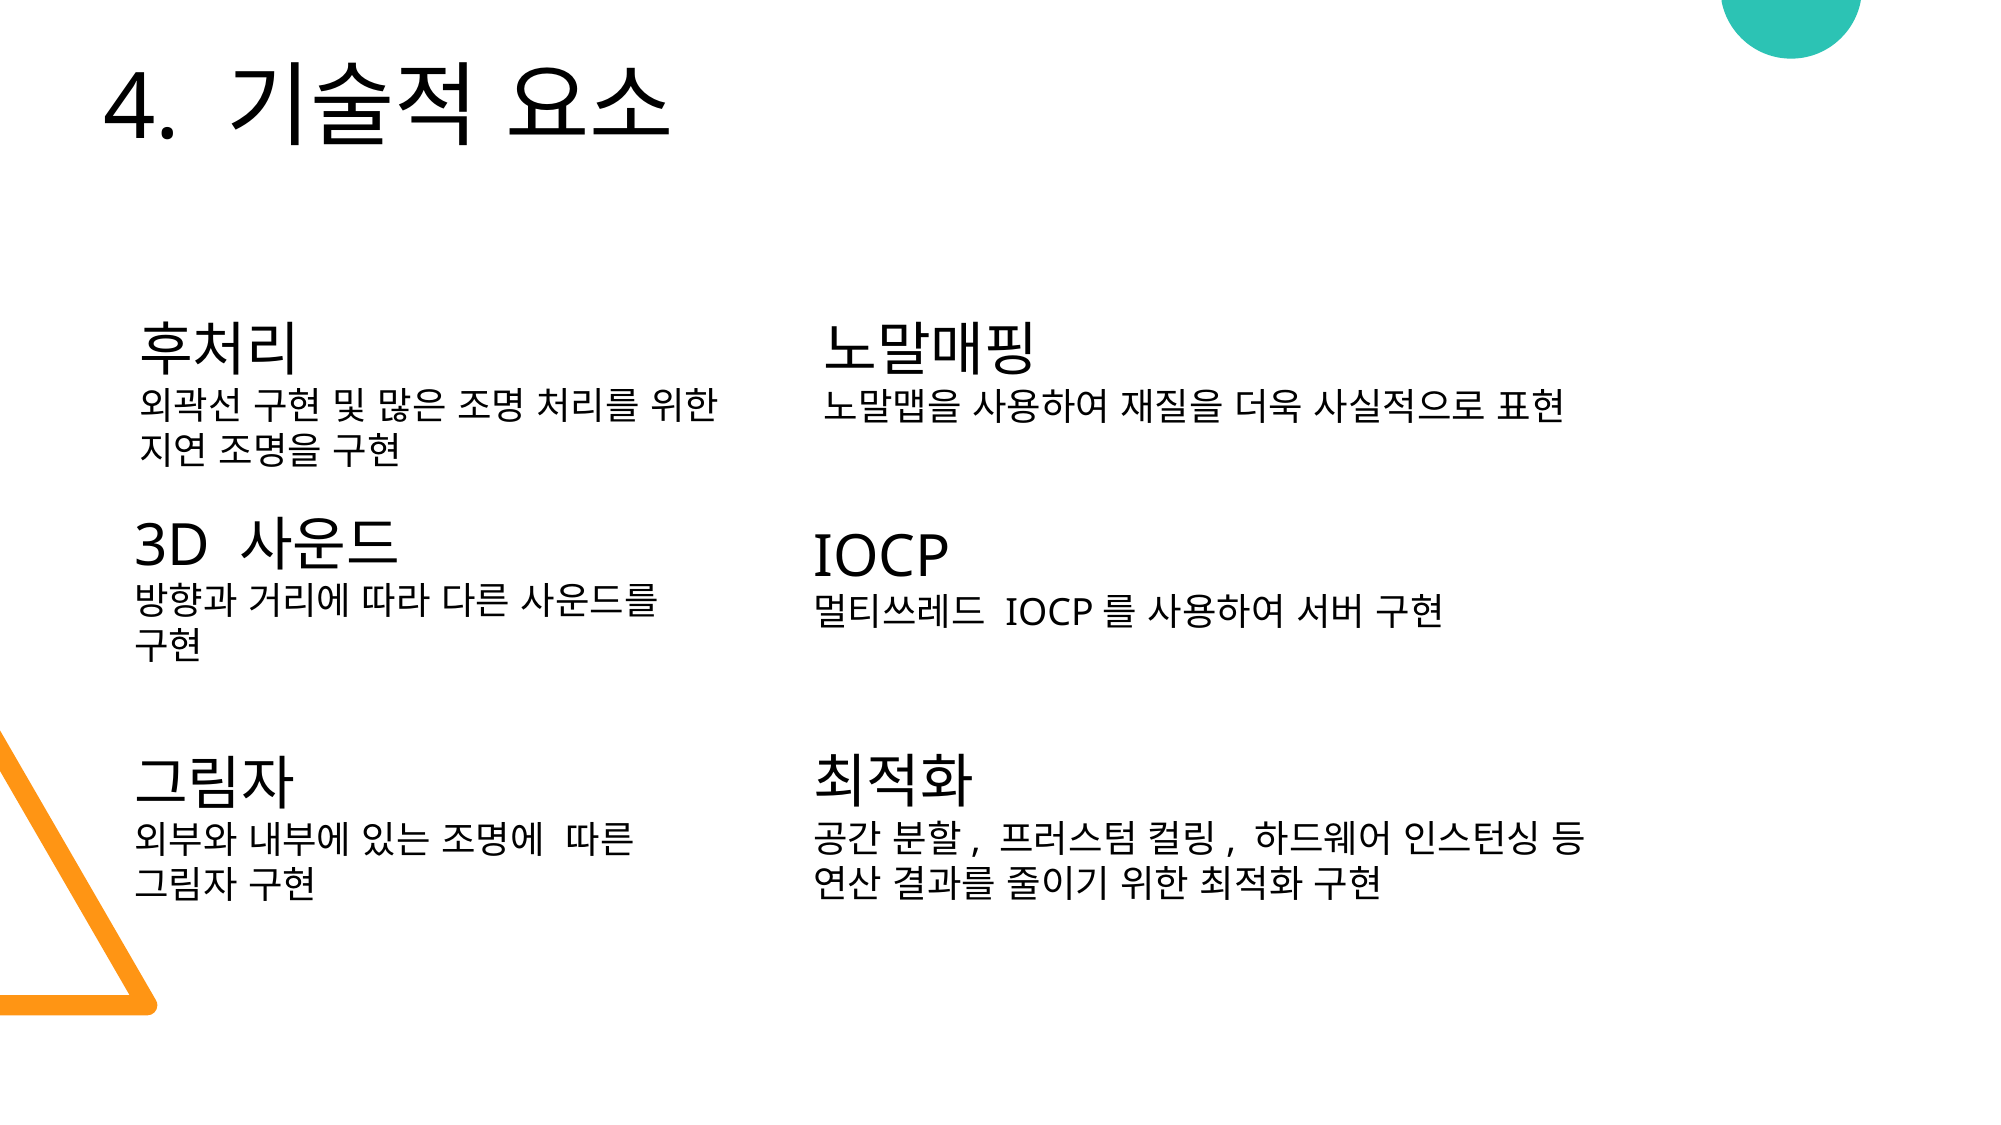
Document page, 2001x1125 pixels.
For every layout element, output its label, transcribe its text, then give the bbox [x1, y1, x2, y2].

text_box 3D 사운드 방향과 거리에 따라 다른 사운드를 구현 [119, 499, 752, 675]
text_box 그림자 외부와 내부에 있는 조명에 따른 그림자 구현 [119, 738, 752, 914]
text_box 4. 기술적 요소 [88, 0, 1260, 218]
text_box 후처리 외곽선 구현 및 많은 조명 처리를 위한 지연 조명을 구현 [124, 304, 758, 480]
text_box IOCP 멀티쓰레드 IOCP를 사용하여 서버 구현 [798, 510, 1664, 641]
text_box 노말매핑 노말맵을 사용하여 재질을 더욱 사실적으로 표현 [808, 305, 1674, 435]
text_box 최적화 공간 분할, 프러스텀 컬링, 하드웨어 인스턴싱 등 연산 결과를 줄이기 위한 최적화 구현 [798, 737, 1664, 912]
